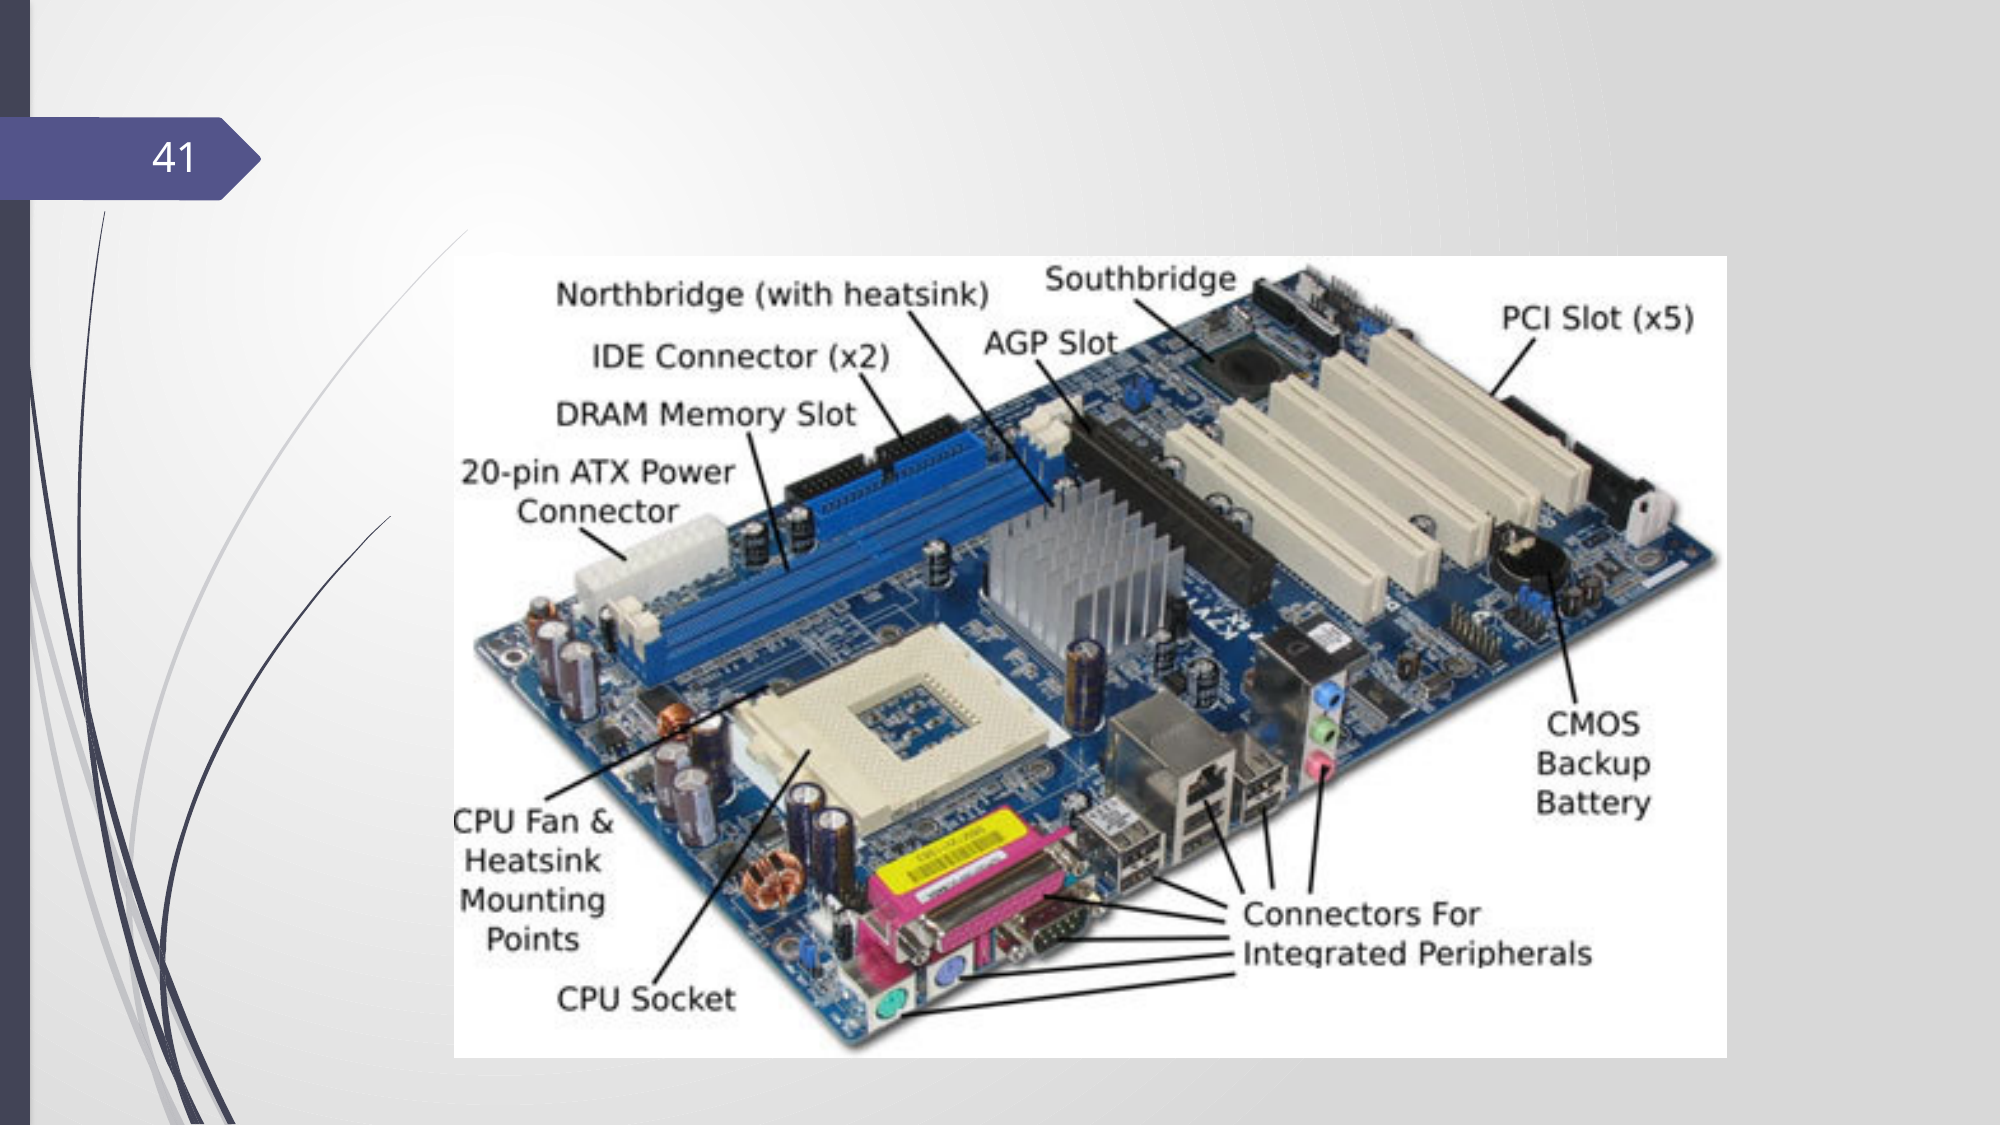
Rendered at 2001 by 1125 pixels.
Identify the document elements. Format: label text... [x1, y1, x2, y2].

picture [453, 256, 1727, 1059]
slide_number 41 [87, 129, 216, 190]
